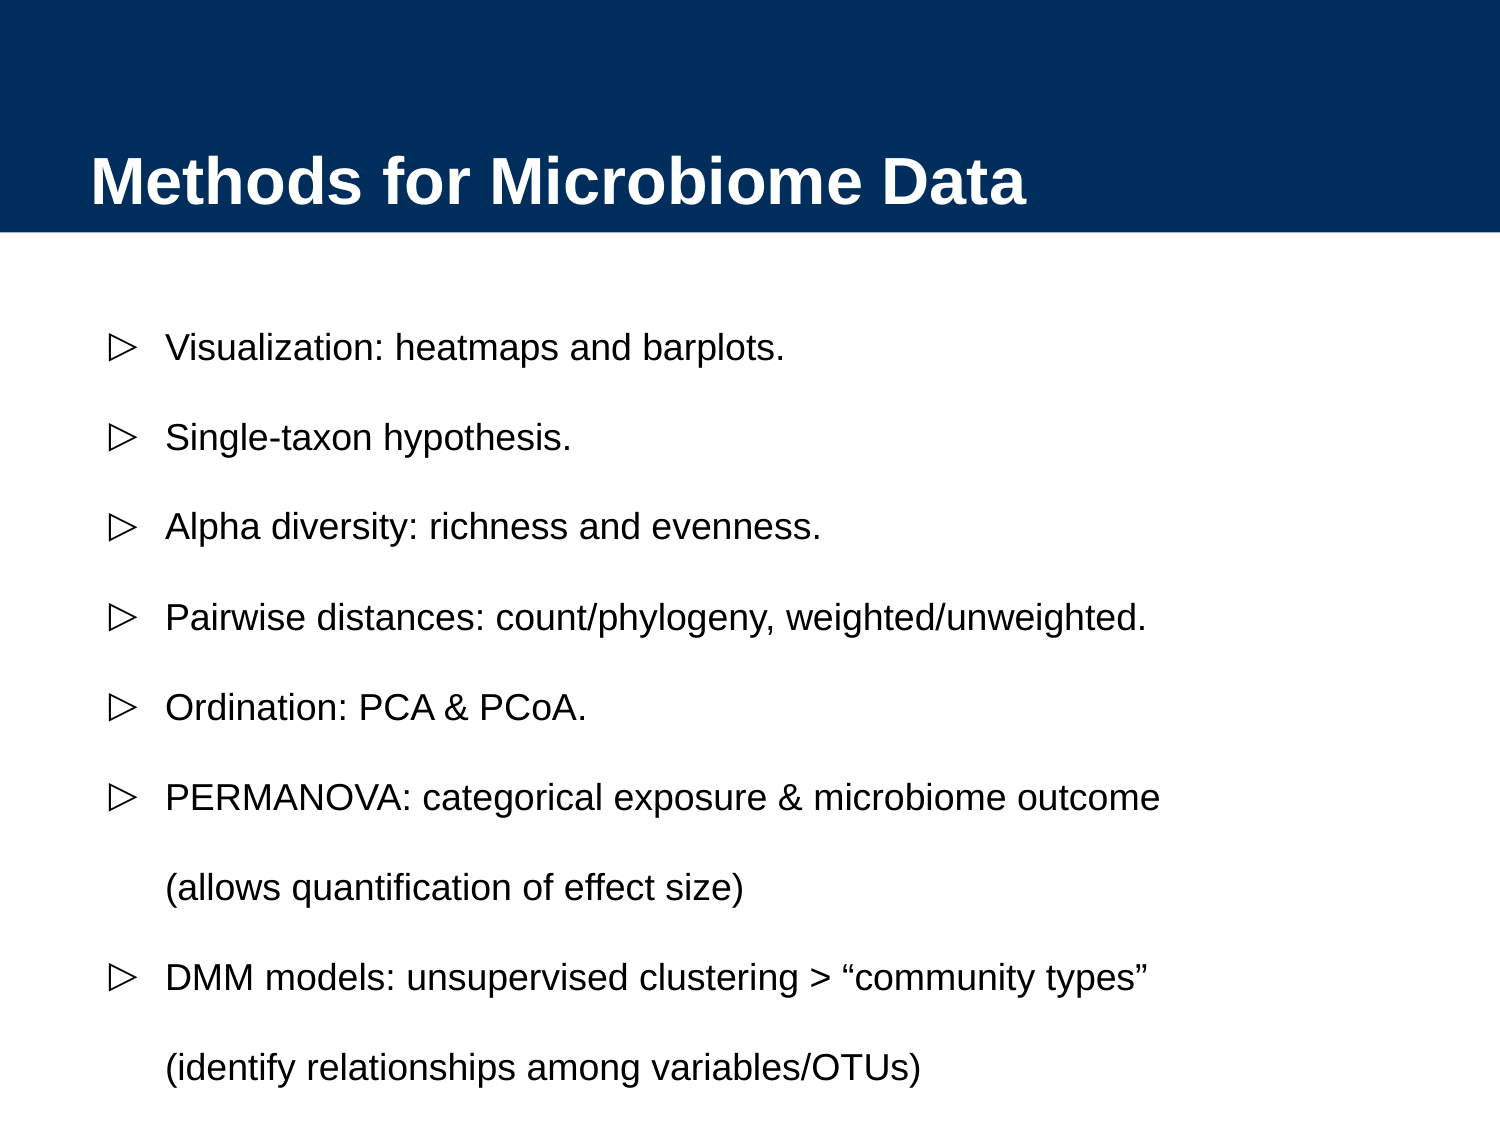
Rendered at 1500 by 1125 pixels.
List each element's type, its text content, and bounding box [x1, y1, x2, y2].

text_box [0, 0, 1500, 233]
title Methods for Microbiome Data [75, 45, 1478, 233]
list Visualization: heatmaps and barplots. Single-taxon hypothesis. Alpha diversity: richness and evenness. Pairwise distances: count/phylogeny, weighted/unweighted. Ordination: PCA & PCoA. PERMANOVA: categorical exposure & microbiome outcome (allows quantification of effect size) DMM models: unsupervised clustering > “community types” (identify relationships among variables/OTUs) [75, 262, 1425, 1078]
